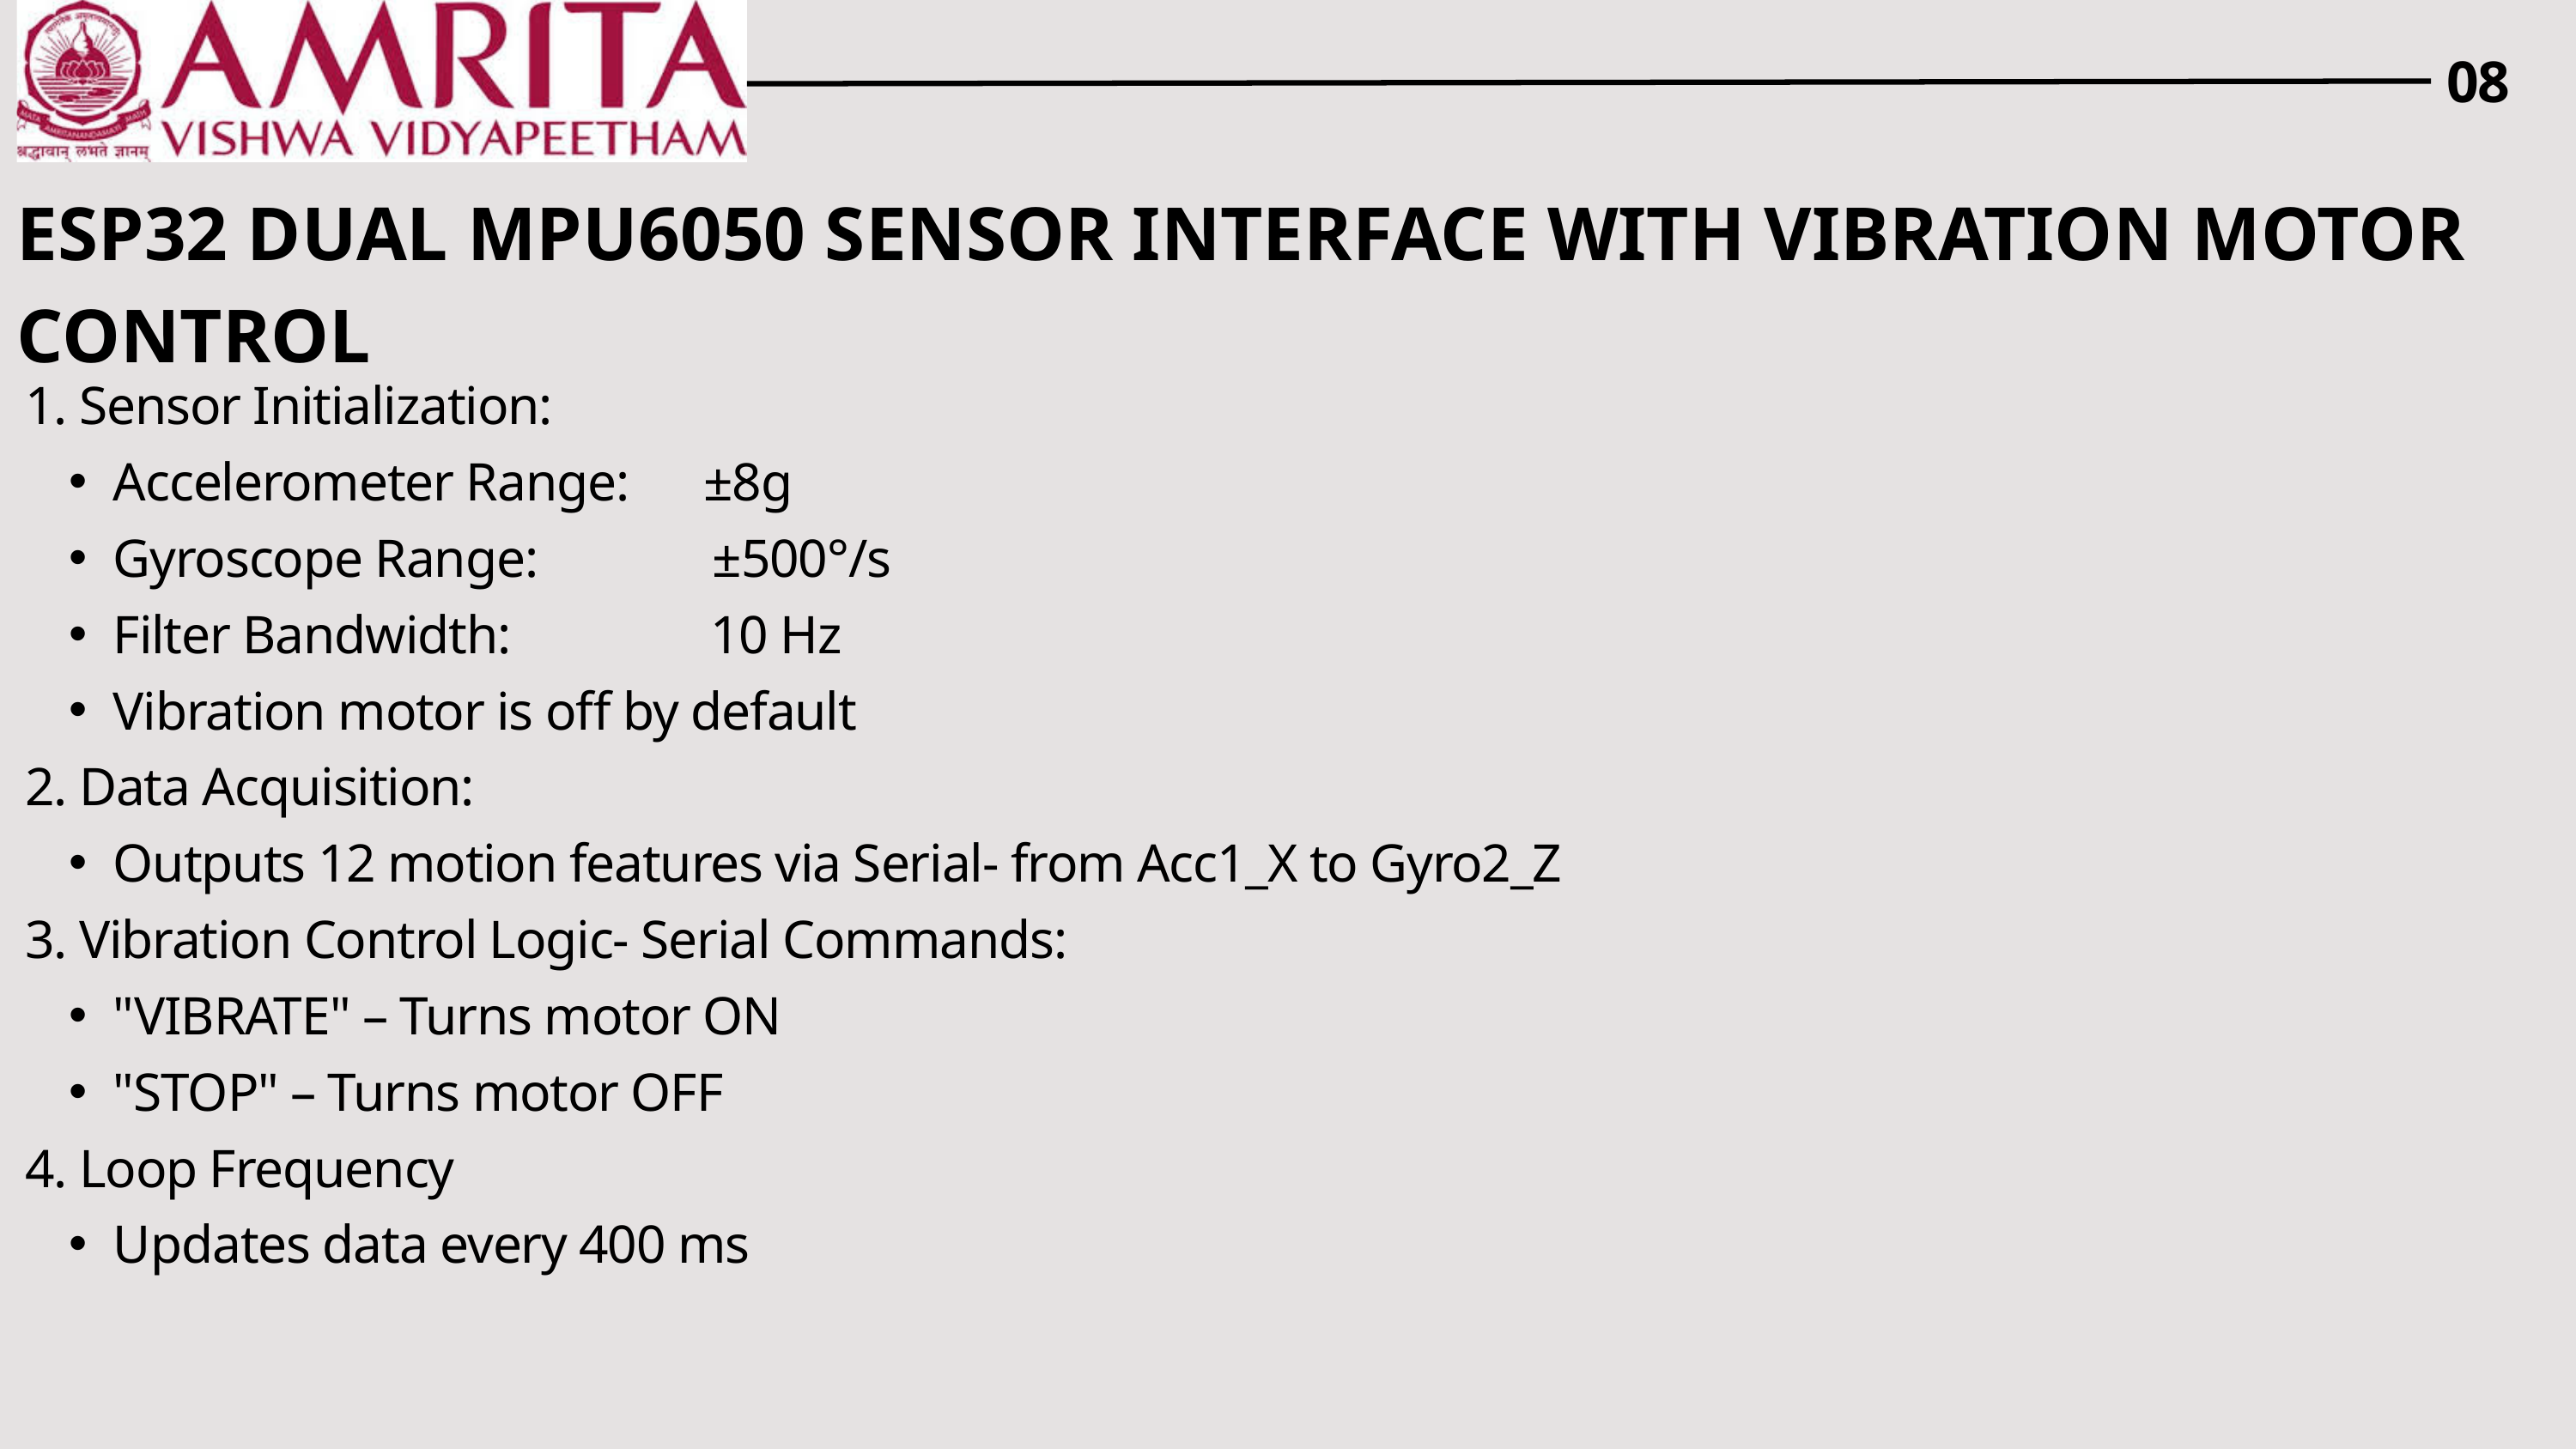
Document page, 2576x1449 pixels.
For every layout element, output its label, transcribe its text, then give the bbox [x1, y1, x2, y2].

text_box [16, 0, 747, 162]
text_box 08 [2431, 51, 2526, 114]
text_box 1. Sensor Initialization: Accelerometer Range: ±8g Gyroscope Range: ±500°/s Filter Bandwidth: 10 Hz Vibration motor is off by default 2. Data Acquisition: Outputs 12 motion features via Serial- from Acc1_X to Gyro2_Z 3. Vibration Control Logic- Serial Commands: "VIBRATE" – Turns motor ON "STOP" – Turns motor OFF 4. Loop Frequency Updates data every 400 ms [25, 378, 2526, 1274]
text_box ESP32 DUAL MPU6050 SENSOR INTERFACE WITH VIBRATION MOTOR CONTROL [16, 172, 2543, 378]
